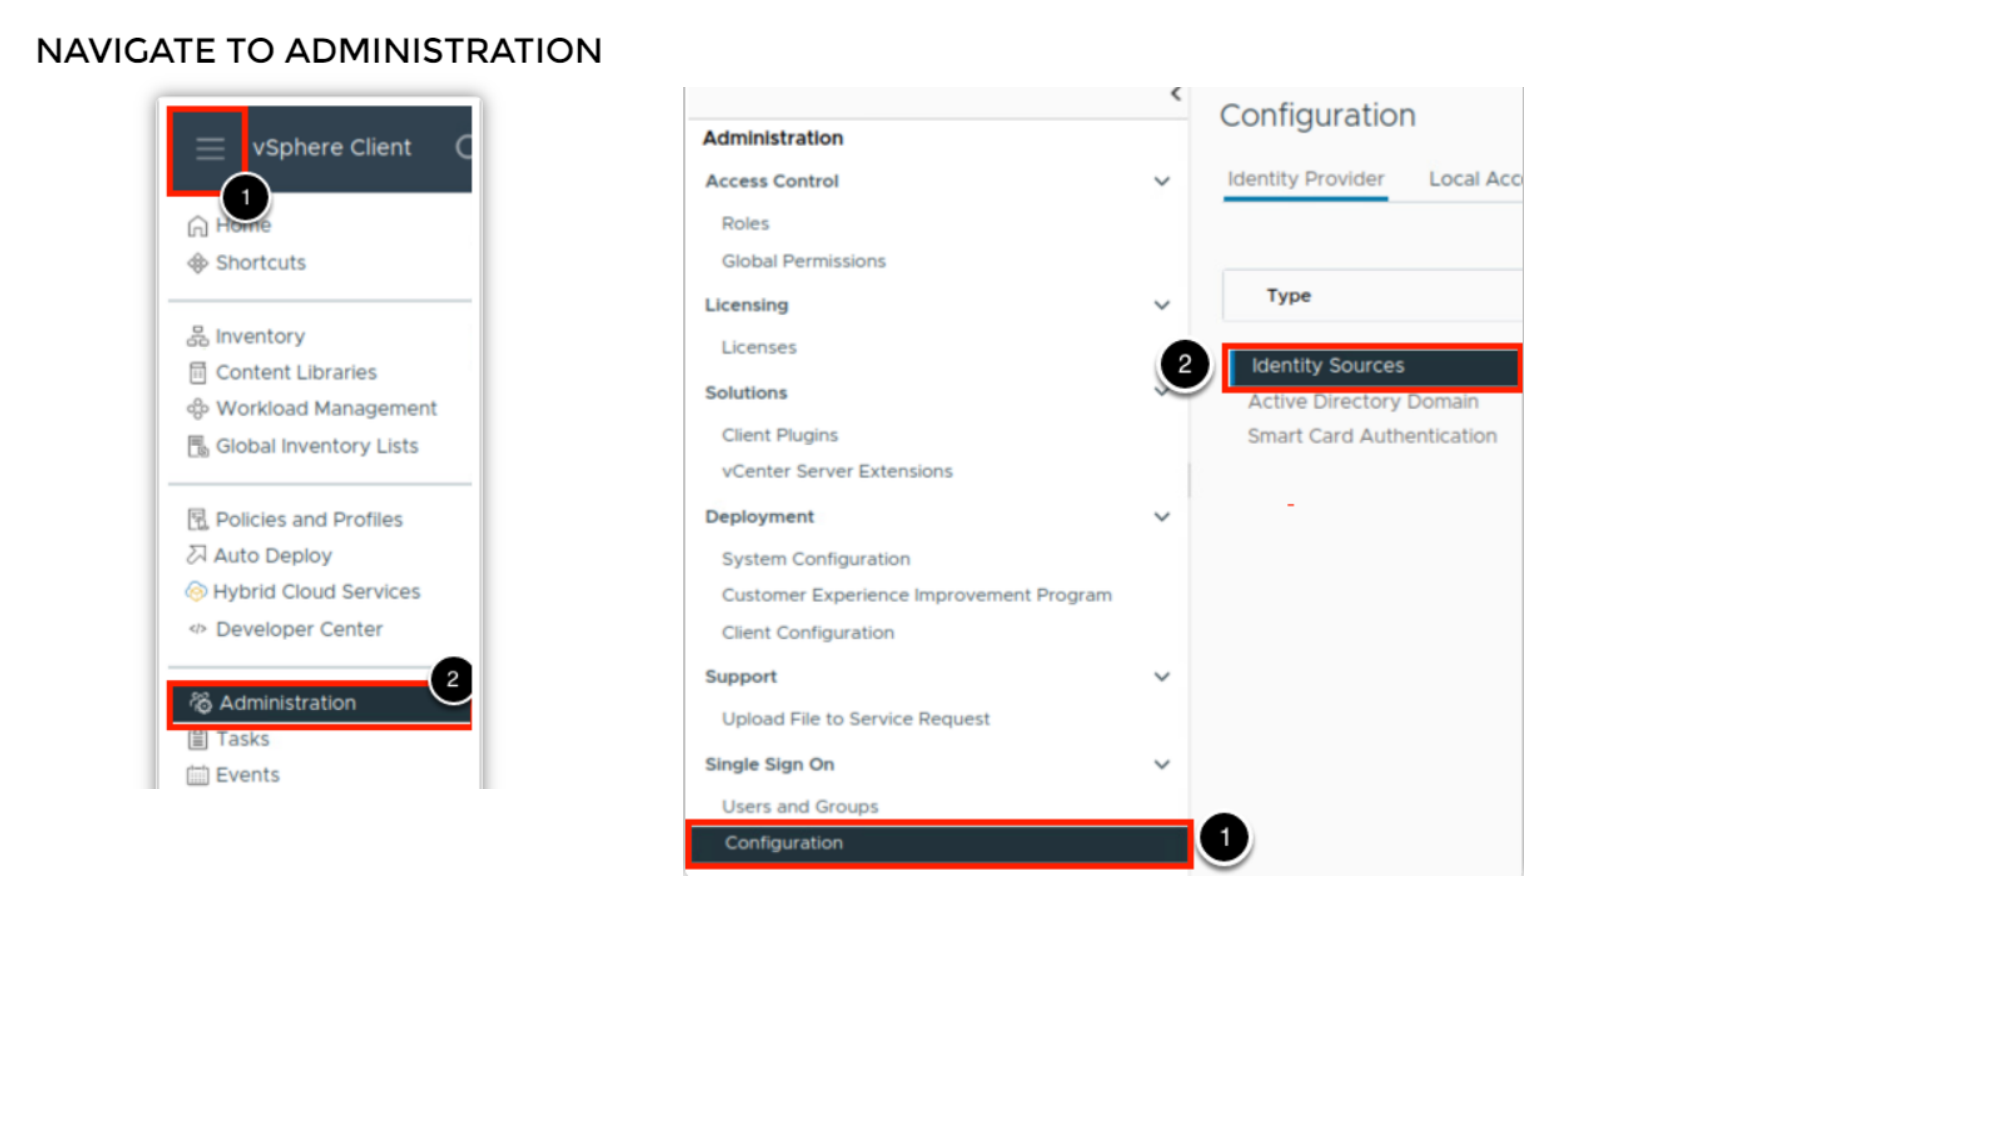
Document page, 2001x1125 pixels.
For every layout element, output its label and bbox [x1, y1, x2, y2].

picture [683, 87, 1524, 876]
picture [3, 9, 617, 789]
